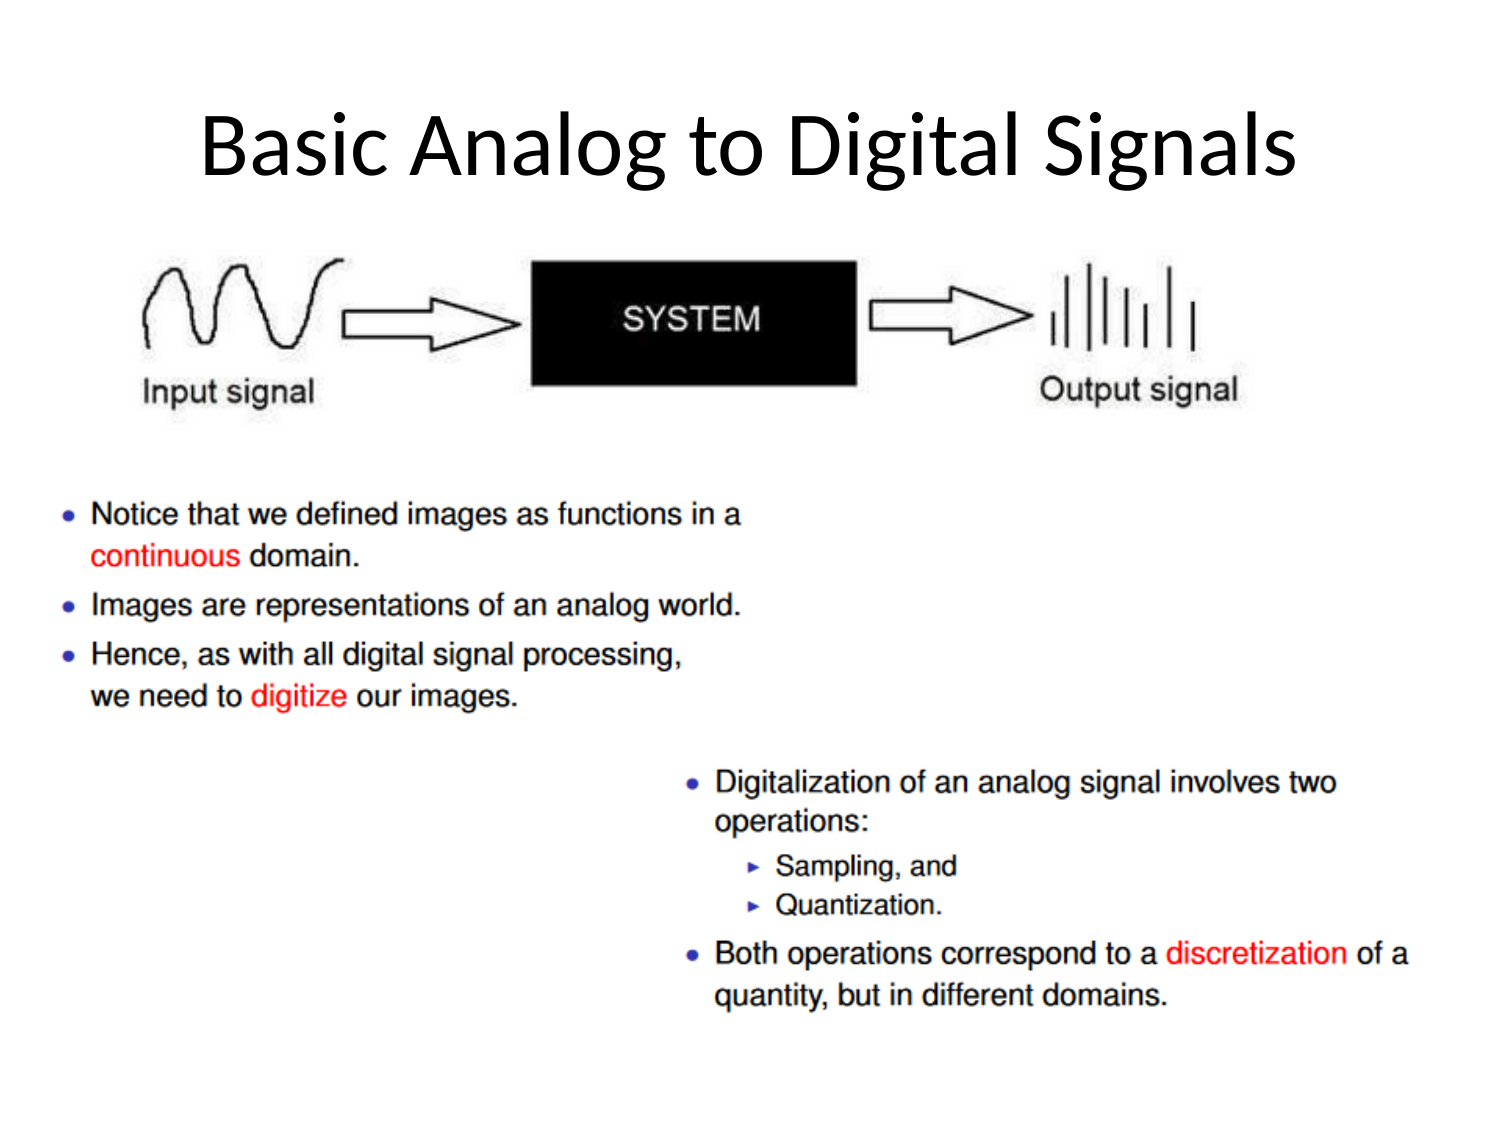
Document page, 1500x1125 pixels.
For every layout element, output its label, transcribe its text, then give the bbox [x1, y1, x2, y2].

picture [37, 199, 1449, 1068]
title Basic Analog to Digital Signals [75, 45, 1425, 233]
